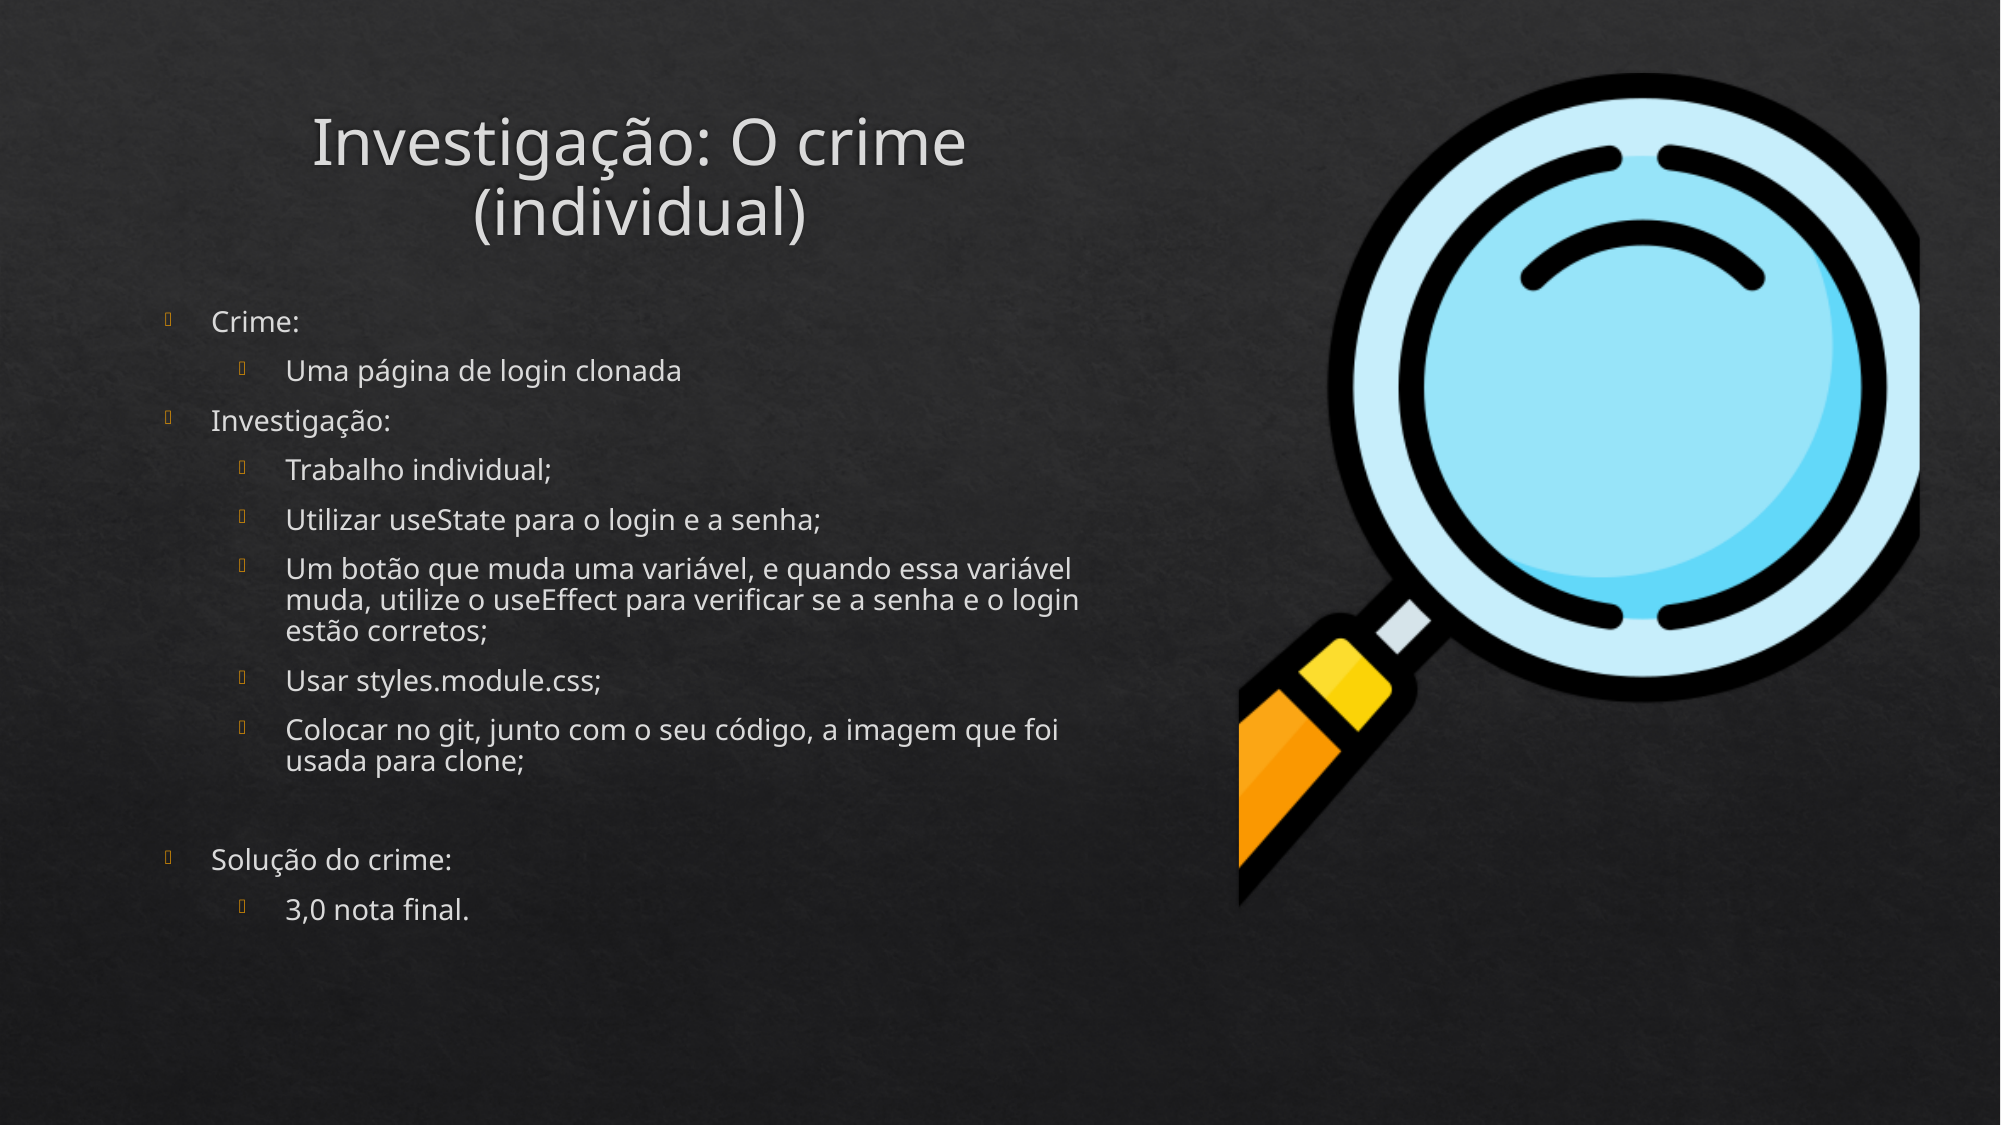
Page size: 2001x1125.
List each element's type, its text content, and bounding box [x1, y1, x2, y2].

text_box Crime: Uma página de login clonada Investigação: Trabalho individual; Utilizar useState para o login e a senha; Um botão que muda uma variável, e quando essa variável muda, utilize o useEffect para verificar se a senha e o login estão corretos; Usar styles.module.css; Colocar no git, junto com o seu código, a imagem que foi usada para clone; Solução do crime: 3,0 nota final. [149, 299, 1131, 935]
title Investigação: O crime (individual) [149, 99, 1131, 260]
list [1238, 72, 1920, 943]
